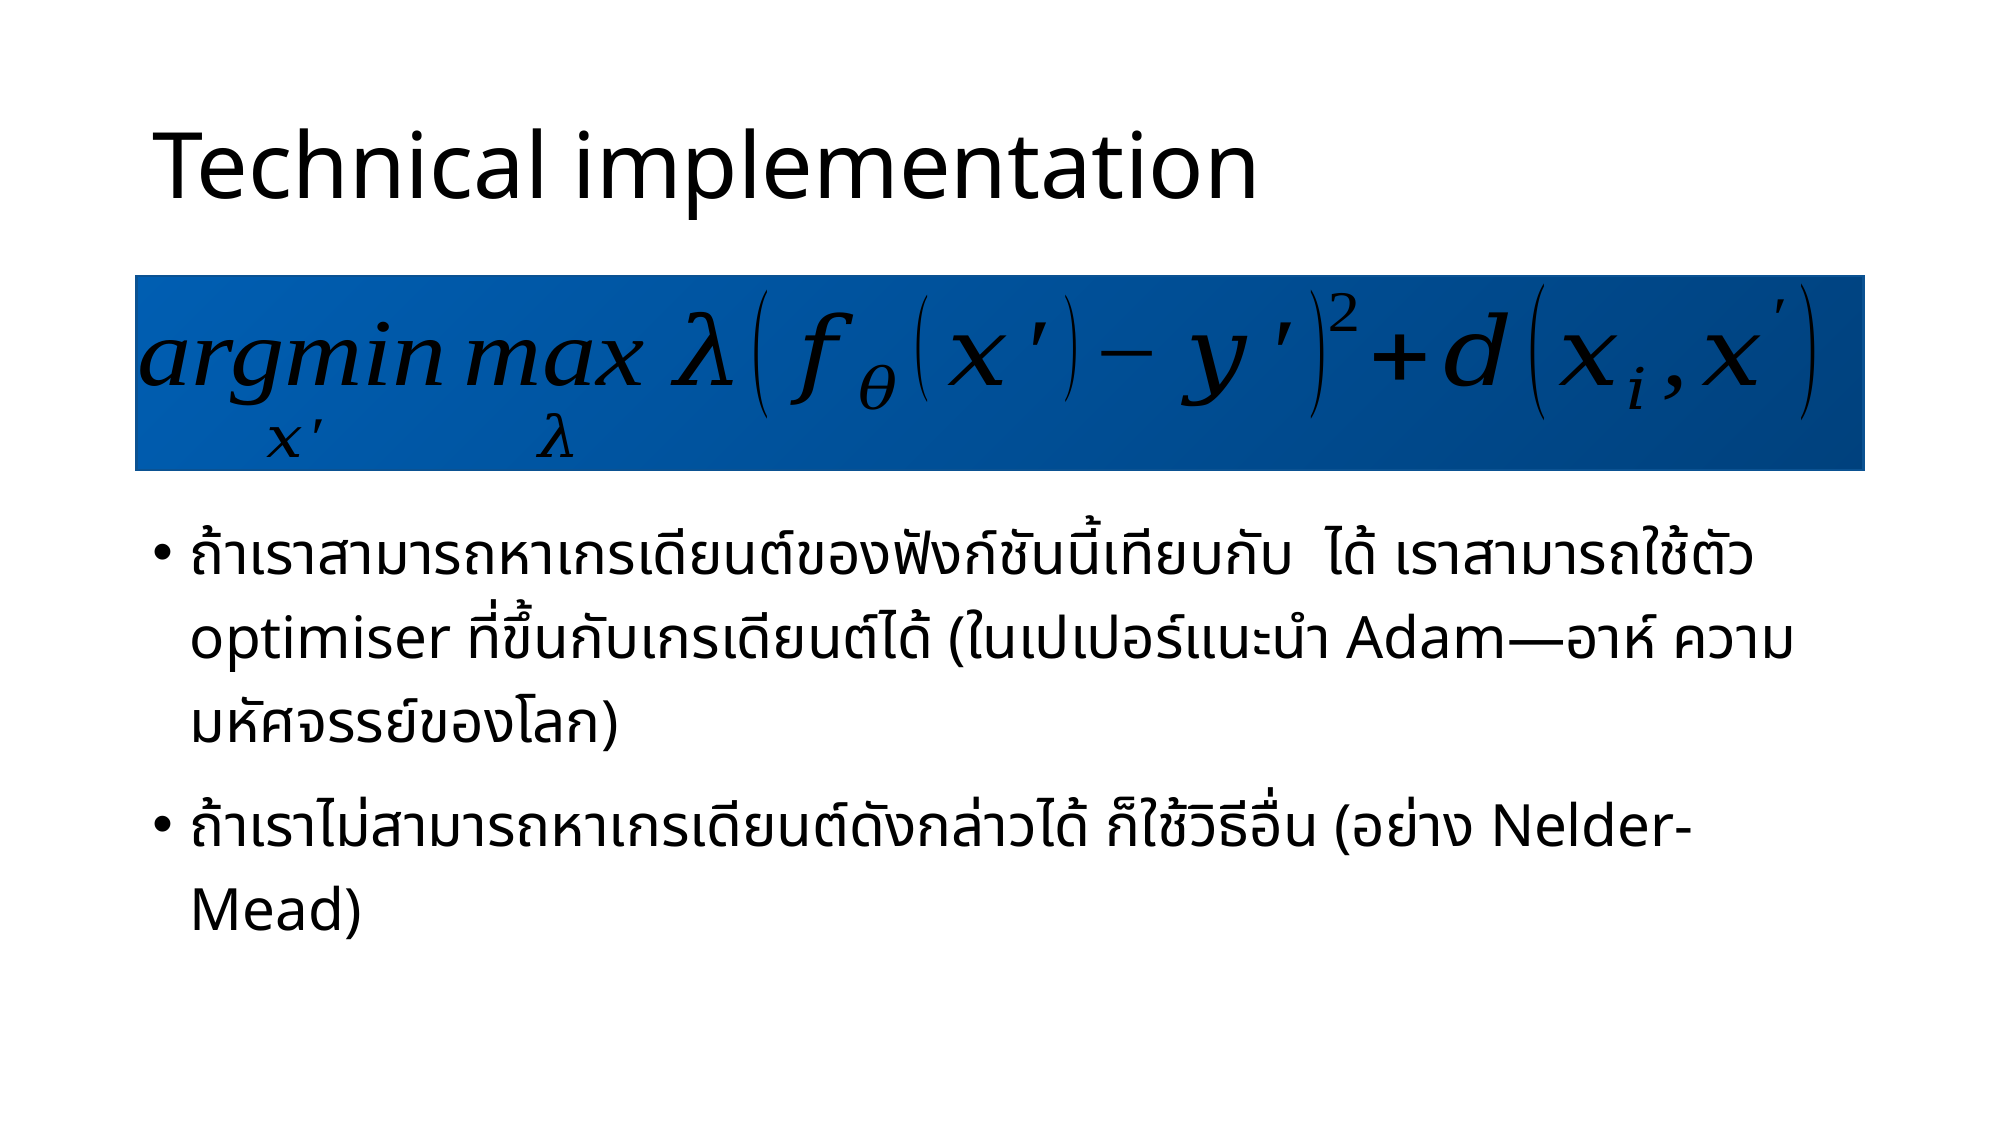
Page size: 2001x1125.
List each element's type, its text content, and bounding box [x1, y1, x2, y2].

title Technical implementation [137, 59, 1863, 275]
